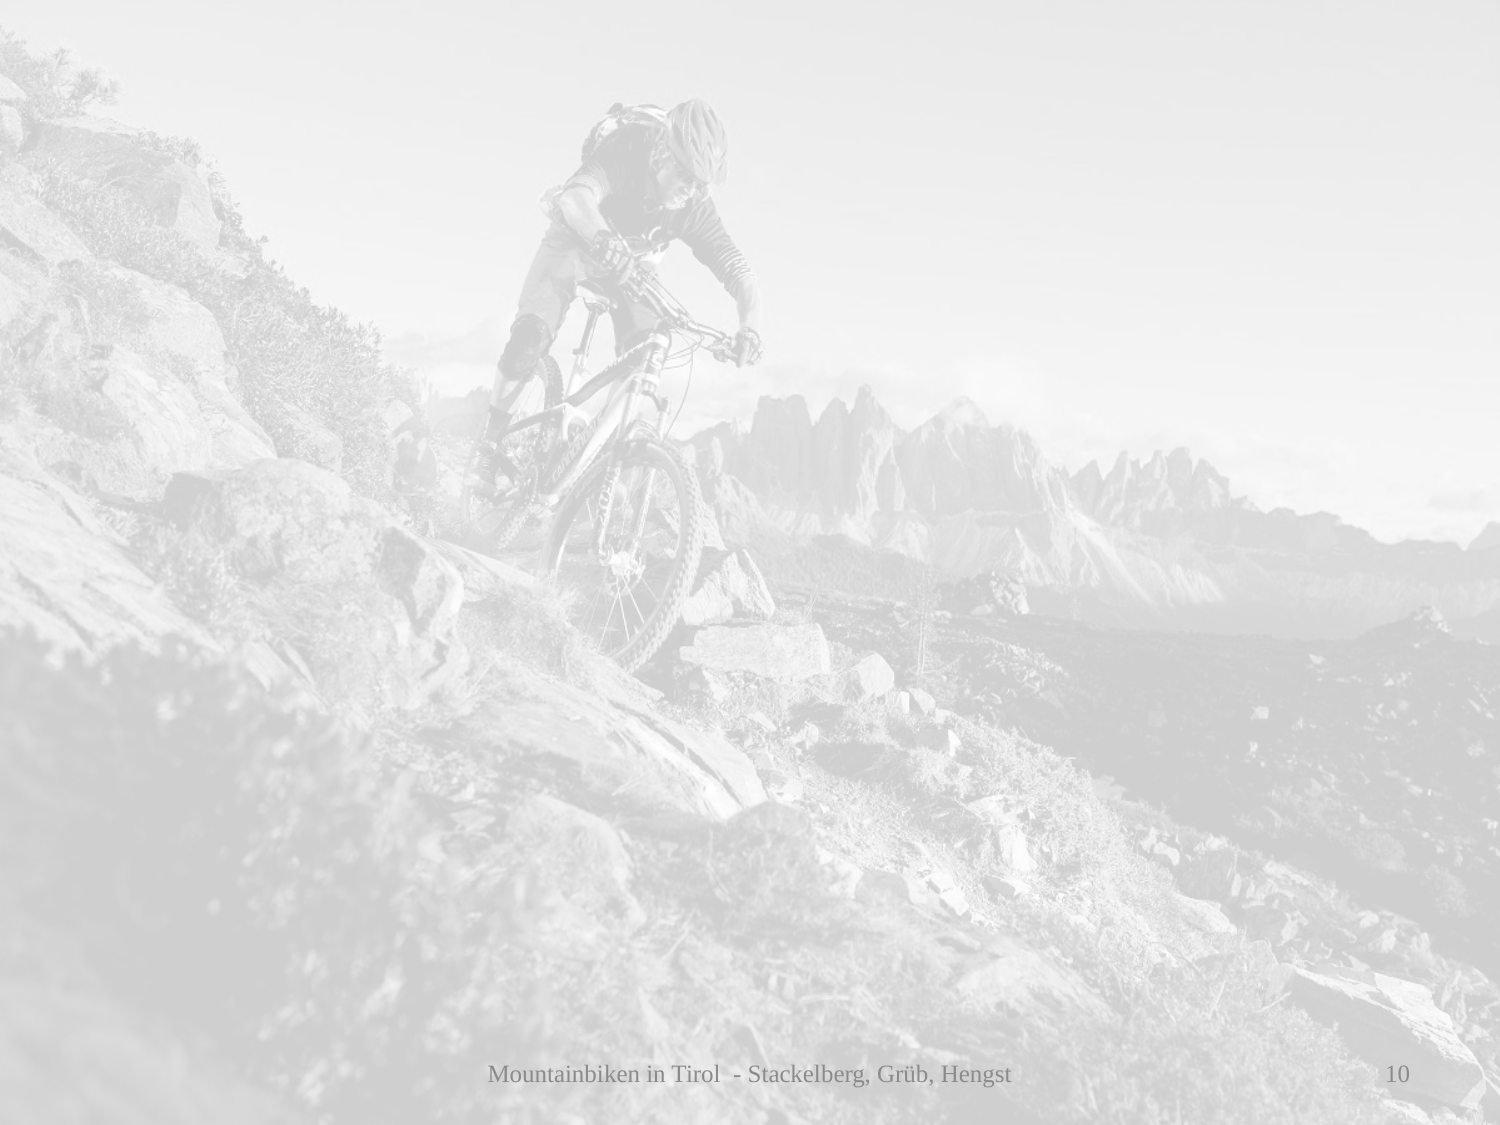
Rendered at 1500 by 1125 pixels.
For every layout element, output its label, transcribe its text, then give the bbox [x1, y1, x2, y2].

slide_number 10 [1074, 1042, 1425, 1103]
footer Mountainbiken in Tirol - Stackelberg, Grüb, Hengst [431, 1042, 1069, 1103]
